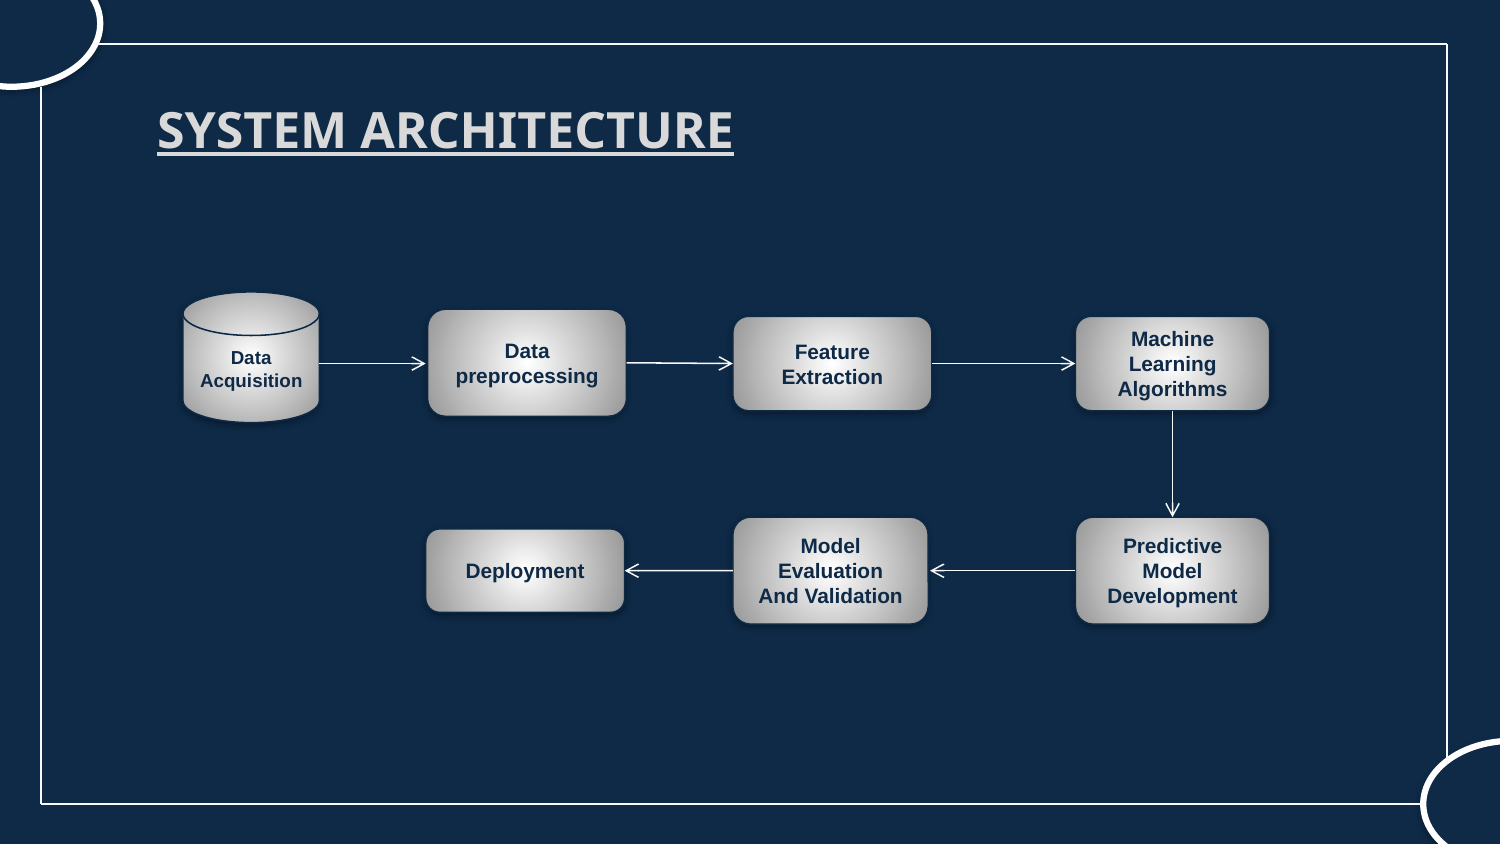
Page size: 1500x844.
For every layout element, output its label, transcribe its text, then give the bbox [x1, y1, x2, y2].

text_box Feature Extraction [732, 315, 933, 412]
text_box SYSTEM ARCHITECTURE [142, 91, 750, 166]
text_box Data preprocessing [426, 308, 628, 418]
text_box [1420, 738, 1500, 844]
text_box Deployment [424, 528, 626, 614]
text_box Model Evaluation And Validation [732, 516, 930, 625]
text_box Data Acquisition [182, 291, 321, 424]
text_box [0, 0, 104, 90]
text_box Predictive Model Development [1074, 516, 1271, 625]
text_box Machine Learning Algorithms [1074, 315, 1271, 412]
